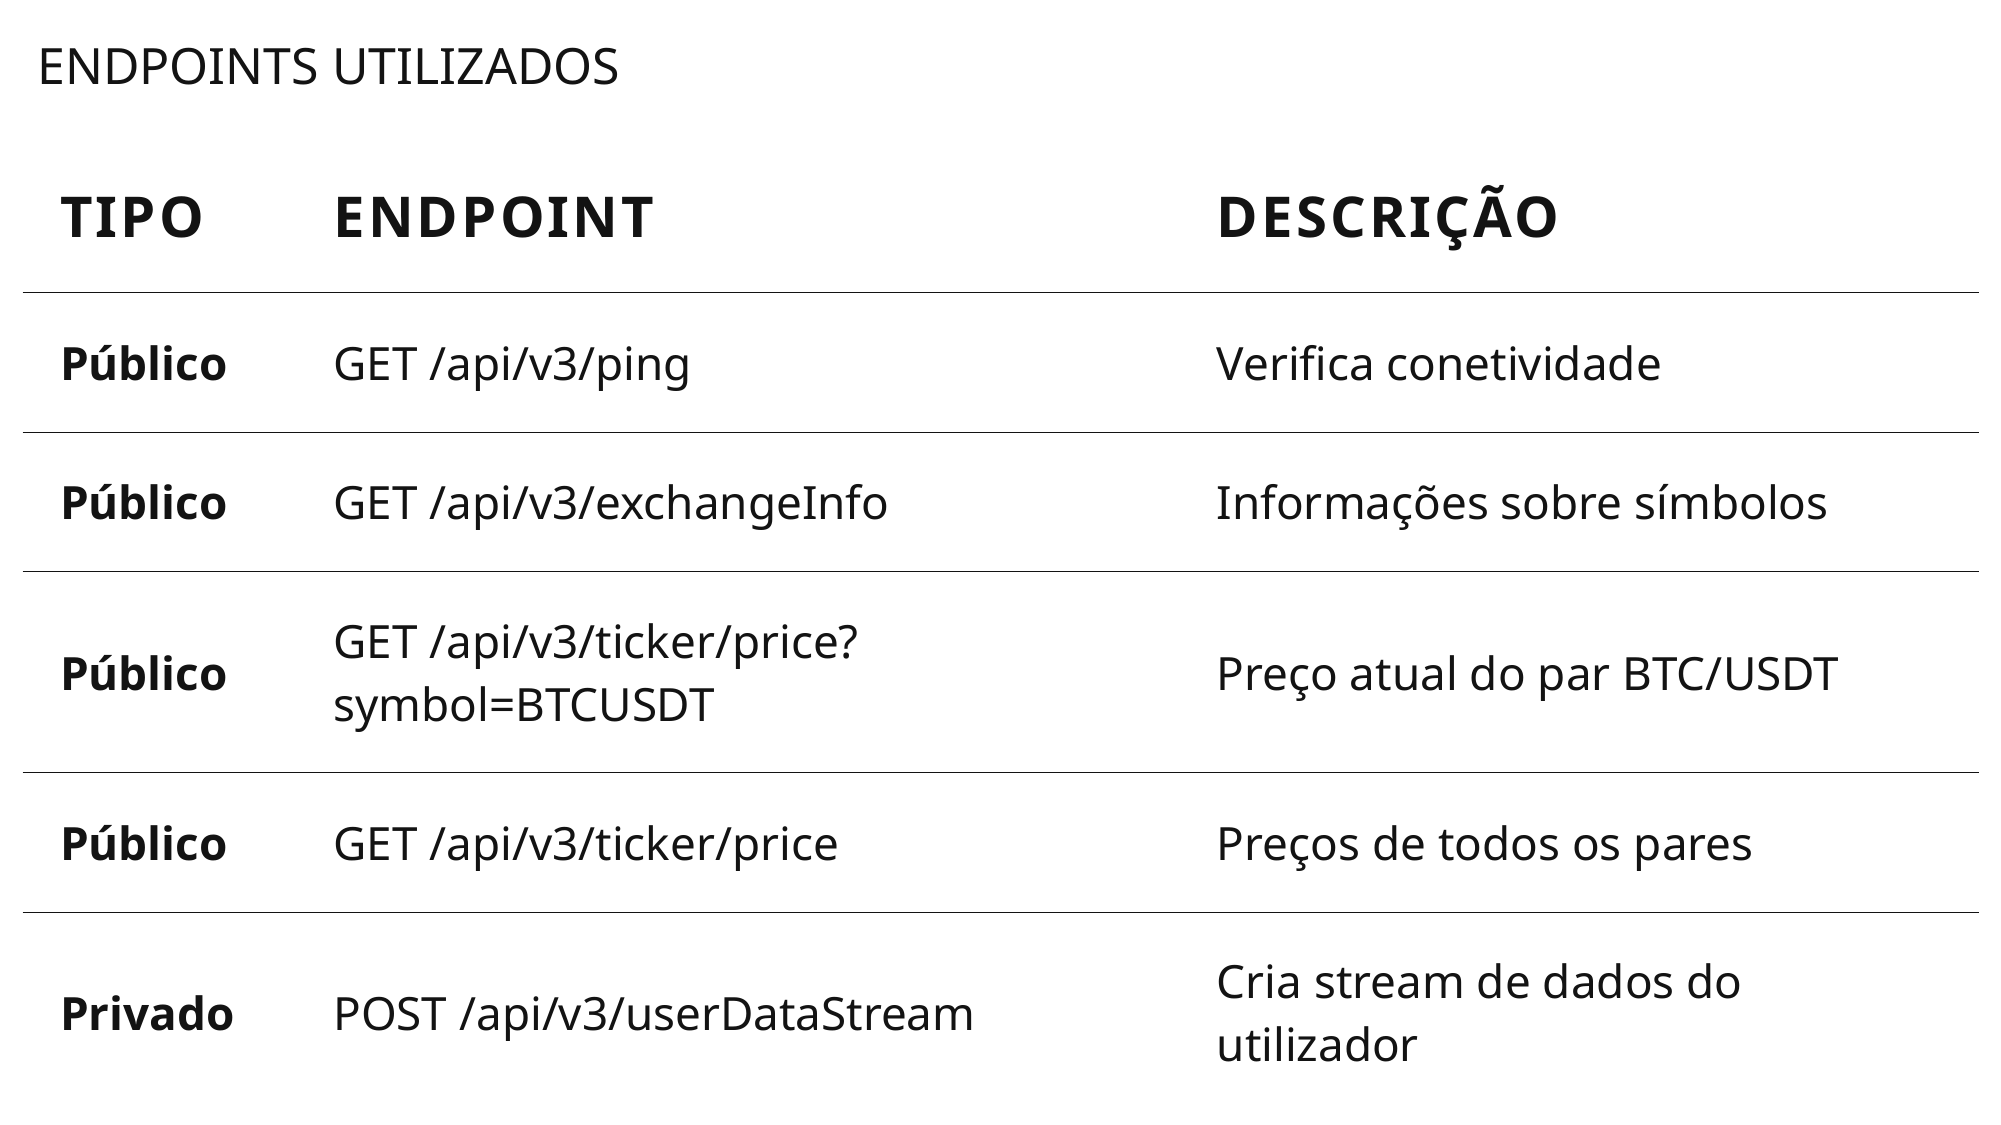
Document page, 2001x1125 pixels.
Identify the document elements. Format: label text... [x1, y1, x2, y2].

table_cell Informações sobre símbolos [1179, 433, 1979, 571]
table_header Endpoint [296, 140, 1179, 292]
table_cell POST /api/v3/userDataStream [296, 913, 1179, 1113]
table_cell Público [23, 293, 296, 432]
table_header Descrição [1179, 140, 1979, 292]
table_cell Privado [23, 913, 296, 1113]
table_cell GET /api/v3/ticker/price [296, 773, 1179, 912]
table_cell Público [23, 773, 296, 912]
title Endpoints Utilizados [22, 24, 1979, 112]
table_cell GET /api/v3/ticker/price?symbol=BTCUSDT [296, 572, 1179, 772]
table_cell GET /api/v3/exchangeInfo [296, 433, 1179, 571]
table_header Tipo [23, 140, 296, 292]
table_cell Preços de todos os pares [1179, 773, 1979, 912]
table_cell Cria stream de dados do utilizador [1179, 913, 1979, 1113]
table_cell Verifica conetividade [1179, 293, 1979, 432]
table_cell Preço atual do par BTC/USDT [1179, 572, 1979, 772]
table_cell Público [23, 433, 296, 571]
table_cell GET /api/v3/ping [296, 293, 1179, 432]
table_cell Público [23, 572, 296, 772]
